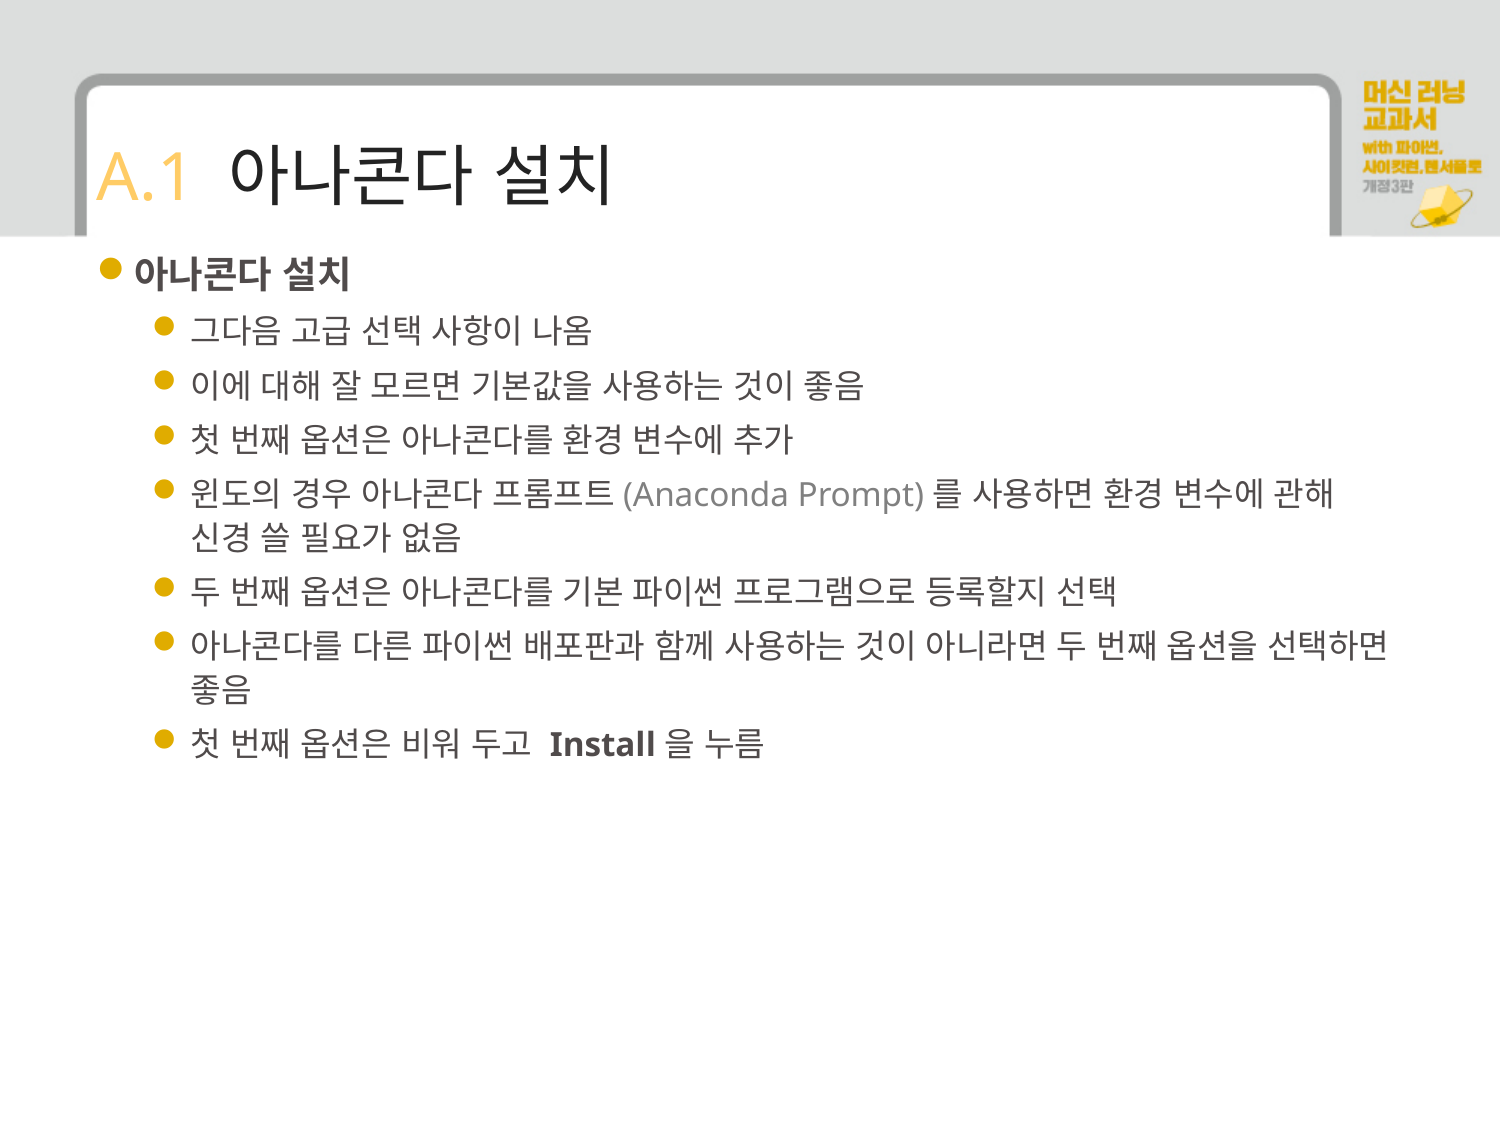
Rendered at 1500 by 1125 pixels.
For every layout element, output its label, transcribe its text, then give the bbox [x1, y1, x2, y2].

picture [0, 0, 1500, 1125]
list 아나콘다 설치 그다음 고급 선택 사항이 나옴 이에 대해 잘 모르면 기본값을 사용하는 것이 좋음 첫 번째 옵션은 아나콘다를 환경 변수에 추가 윈도의 경우 아나콘다 프롬프트(Anaconda Prompt)를 사용하면 환경 변수에 관해 신경 쓸 필요가 없음 두 번째 옵션은 아나콘다를 기본 파이썬 프로그램으로 등록할지 선택 아나콘다를 다른 파이썬 배포판과 함께 사용하는 것이 아니라면 두 번째 옵션을 선택하면 좋음 첫 번째 옵션은 비워 두고 Install을 누름 [81, 239, 1412, 1054]
title A.1 아나콘다 설치 [81, 90, 1412, 222]
